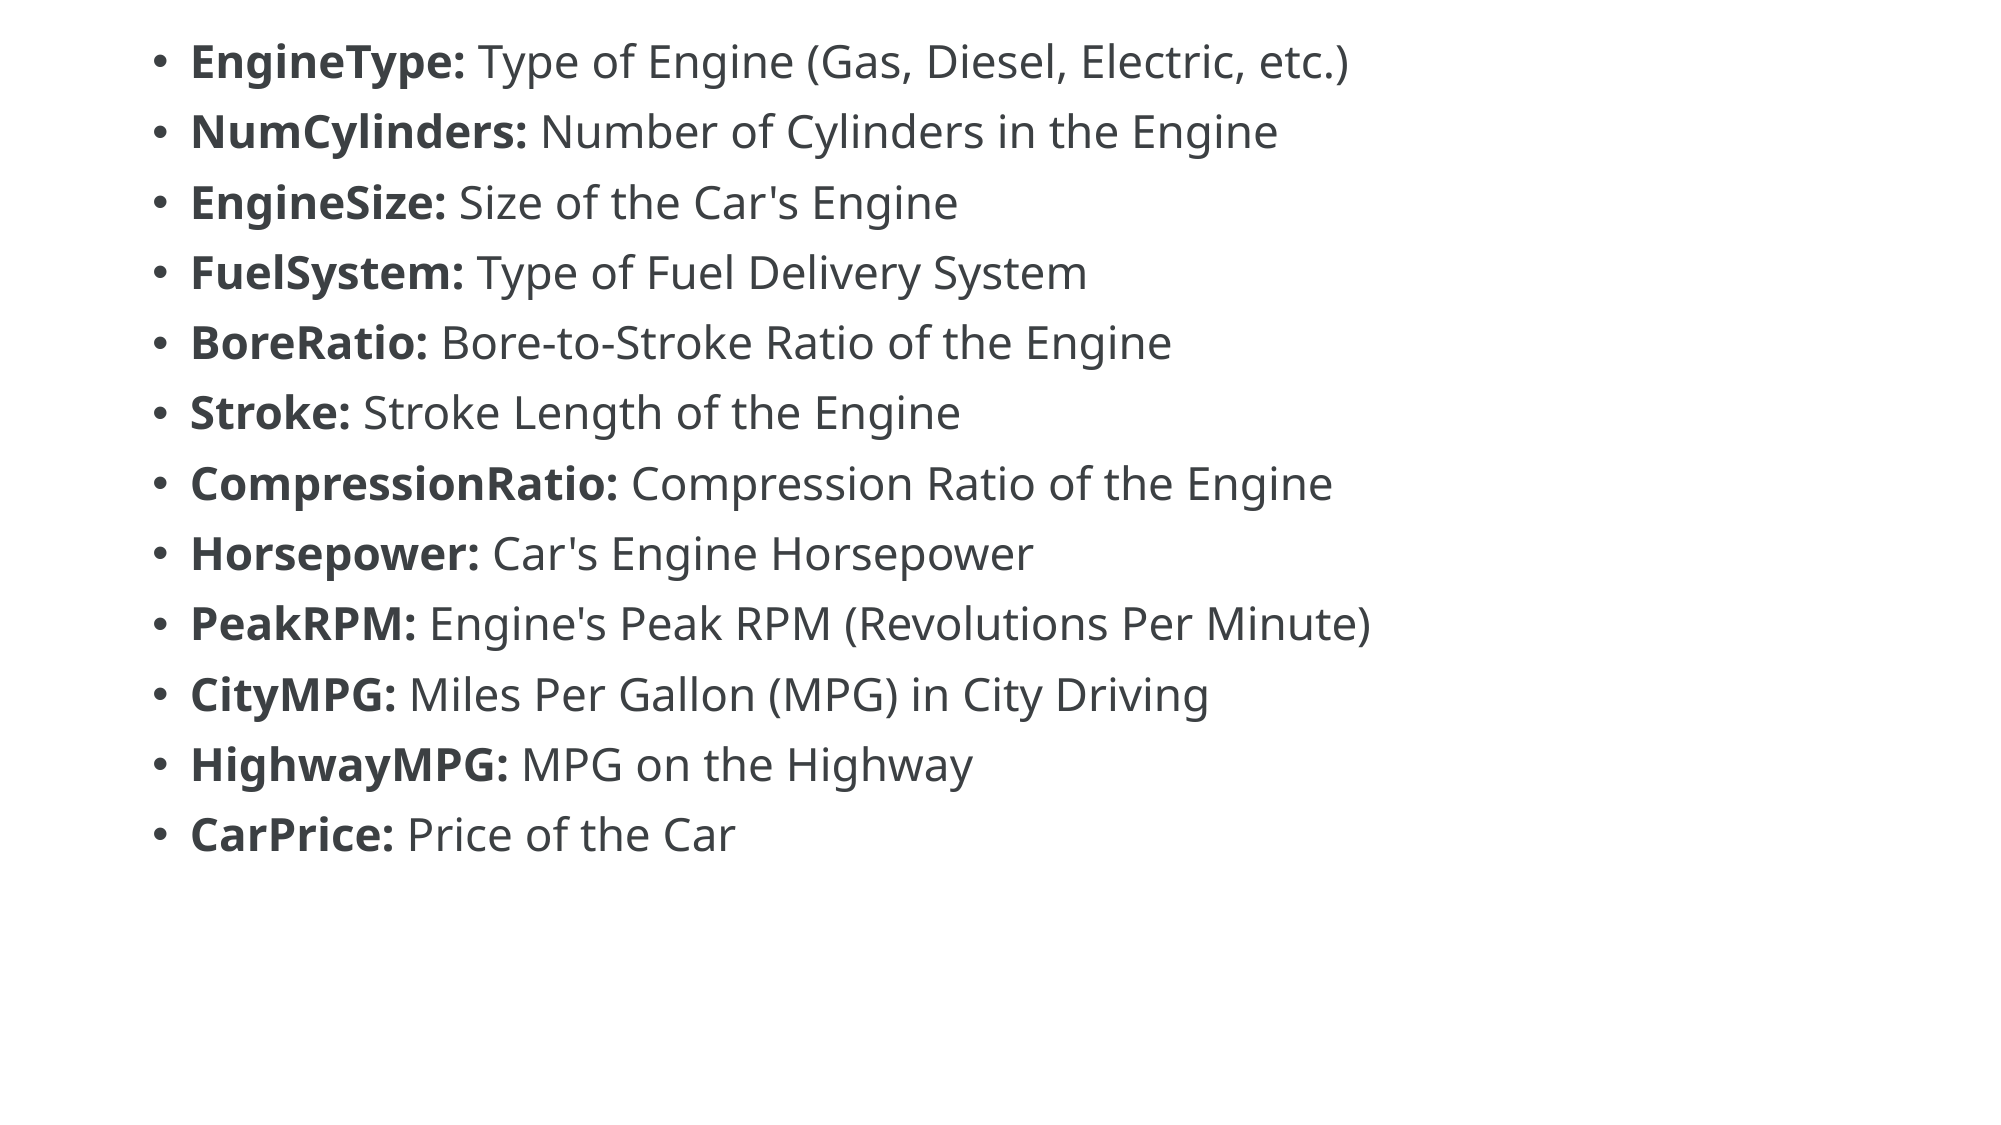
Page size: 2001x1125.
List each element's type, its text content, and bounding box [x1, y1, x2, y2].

list EngineType: Type of Engine (Gas, Diesel, Electric, etc.) NumCylinders: Number of Cylinders in the Engine EngineSize: Size of the Car's Engine FuelSystem: Type of Fuel Delivery System BoreRatio: Bore-to-Stroke Ratio of the Engine Stroke: Stroke Length of the Engine CompressionRatio: Compression Ratio of the Engine Horsepower: Car's Engine Horsepower PeakRPM: Engine's Peak RPM (Revolutions Per Minute) CityMPG: Miles Per Gallon (MPG) in City Driving HighwayMPG: MPG on the Highway CarPrice: Price of the Car [137, 31, 1863, 1014]
